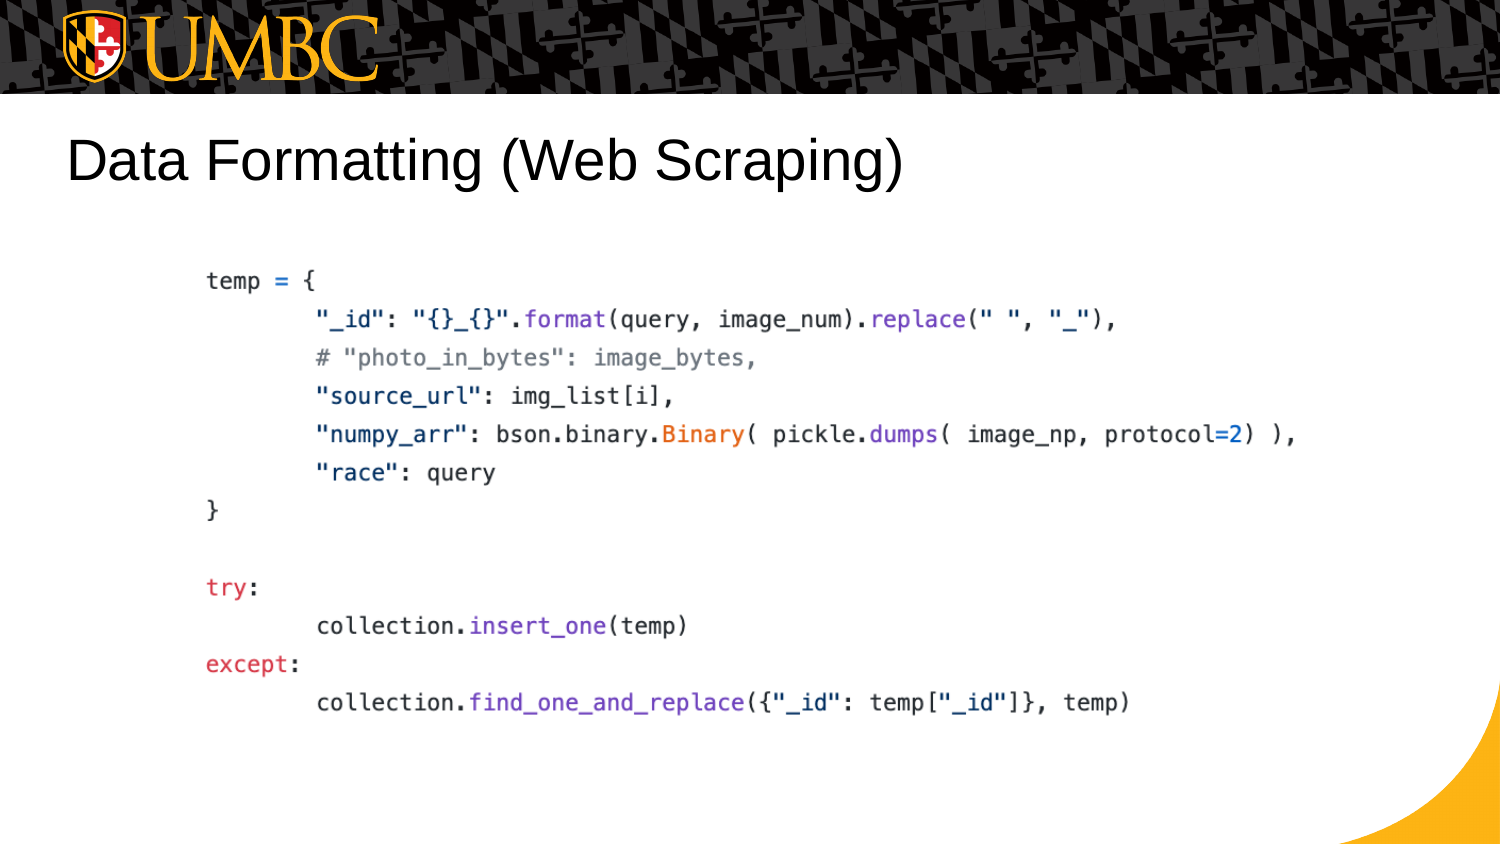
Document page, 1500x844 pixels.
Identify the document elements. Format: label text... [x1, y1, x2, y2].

picture [0, 0, 1500, 94]
picture [187, 257, 1313, 726]
title Data Formatting (Web Scraping) [51, 106, 1449, 201]
picture [1338, 679, 1500, 844]
